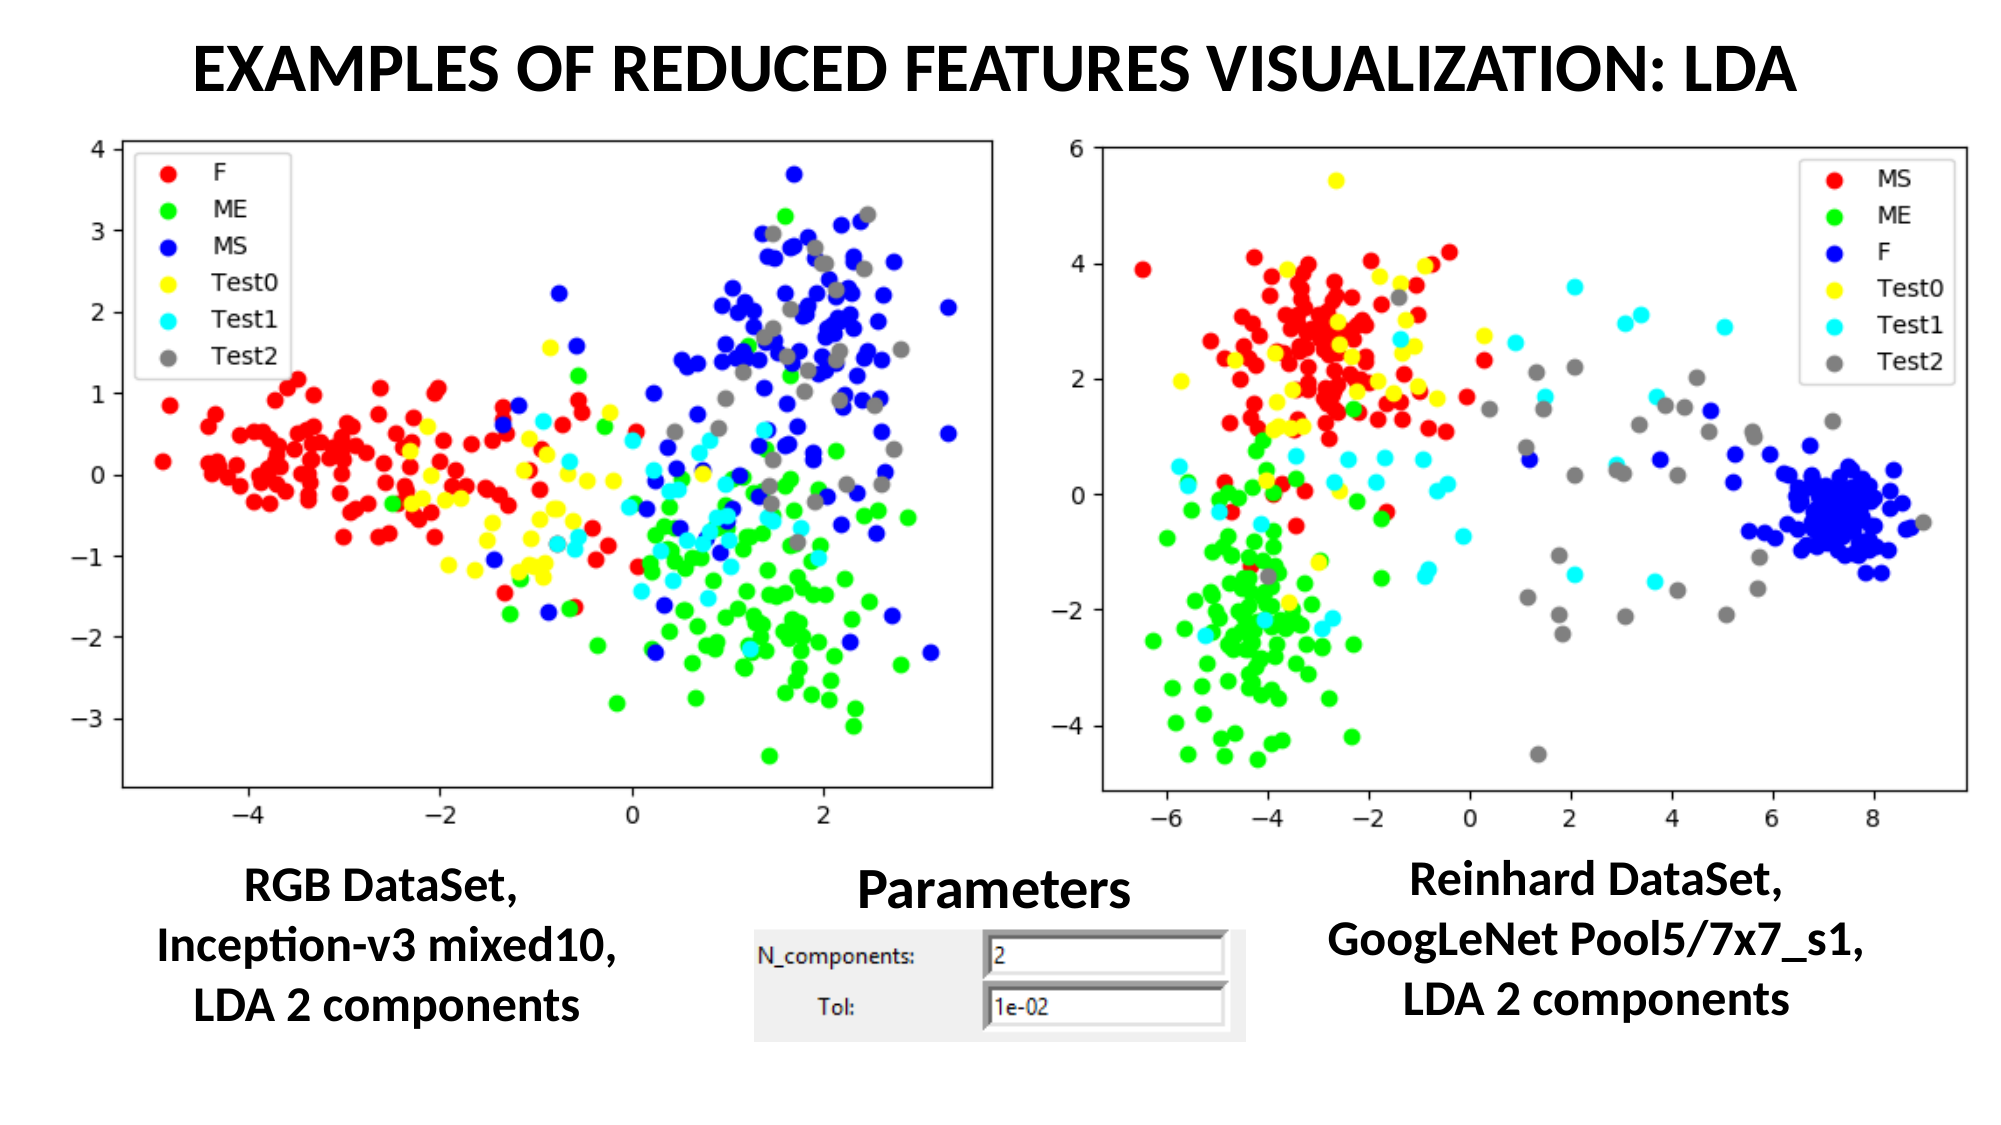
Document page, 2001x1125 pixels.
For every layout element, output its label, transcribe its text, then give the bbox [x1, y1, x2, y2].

picture [754, 928, 1246, 1042]
picture [56, 134, 1009, 838]
title EXAMPLES OF REDUCED FEATURES VISUALIZATION: LDA [0, 3, 1993, 136]
picture [1040, 135, 1993, 838]
text_box Parameters [842, 842, 1167, 928]
text_box RGB DataSet, Inception-v3 mixed10, LDA 2 components [85, 844, 689, 1040]
text_box Reinhard DataSet, GoogLeNet Pool5/7x7_s1, LDA 2 components [1295, 838, 1898, 1033]
